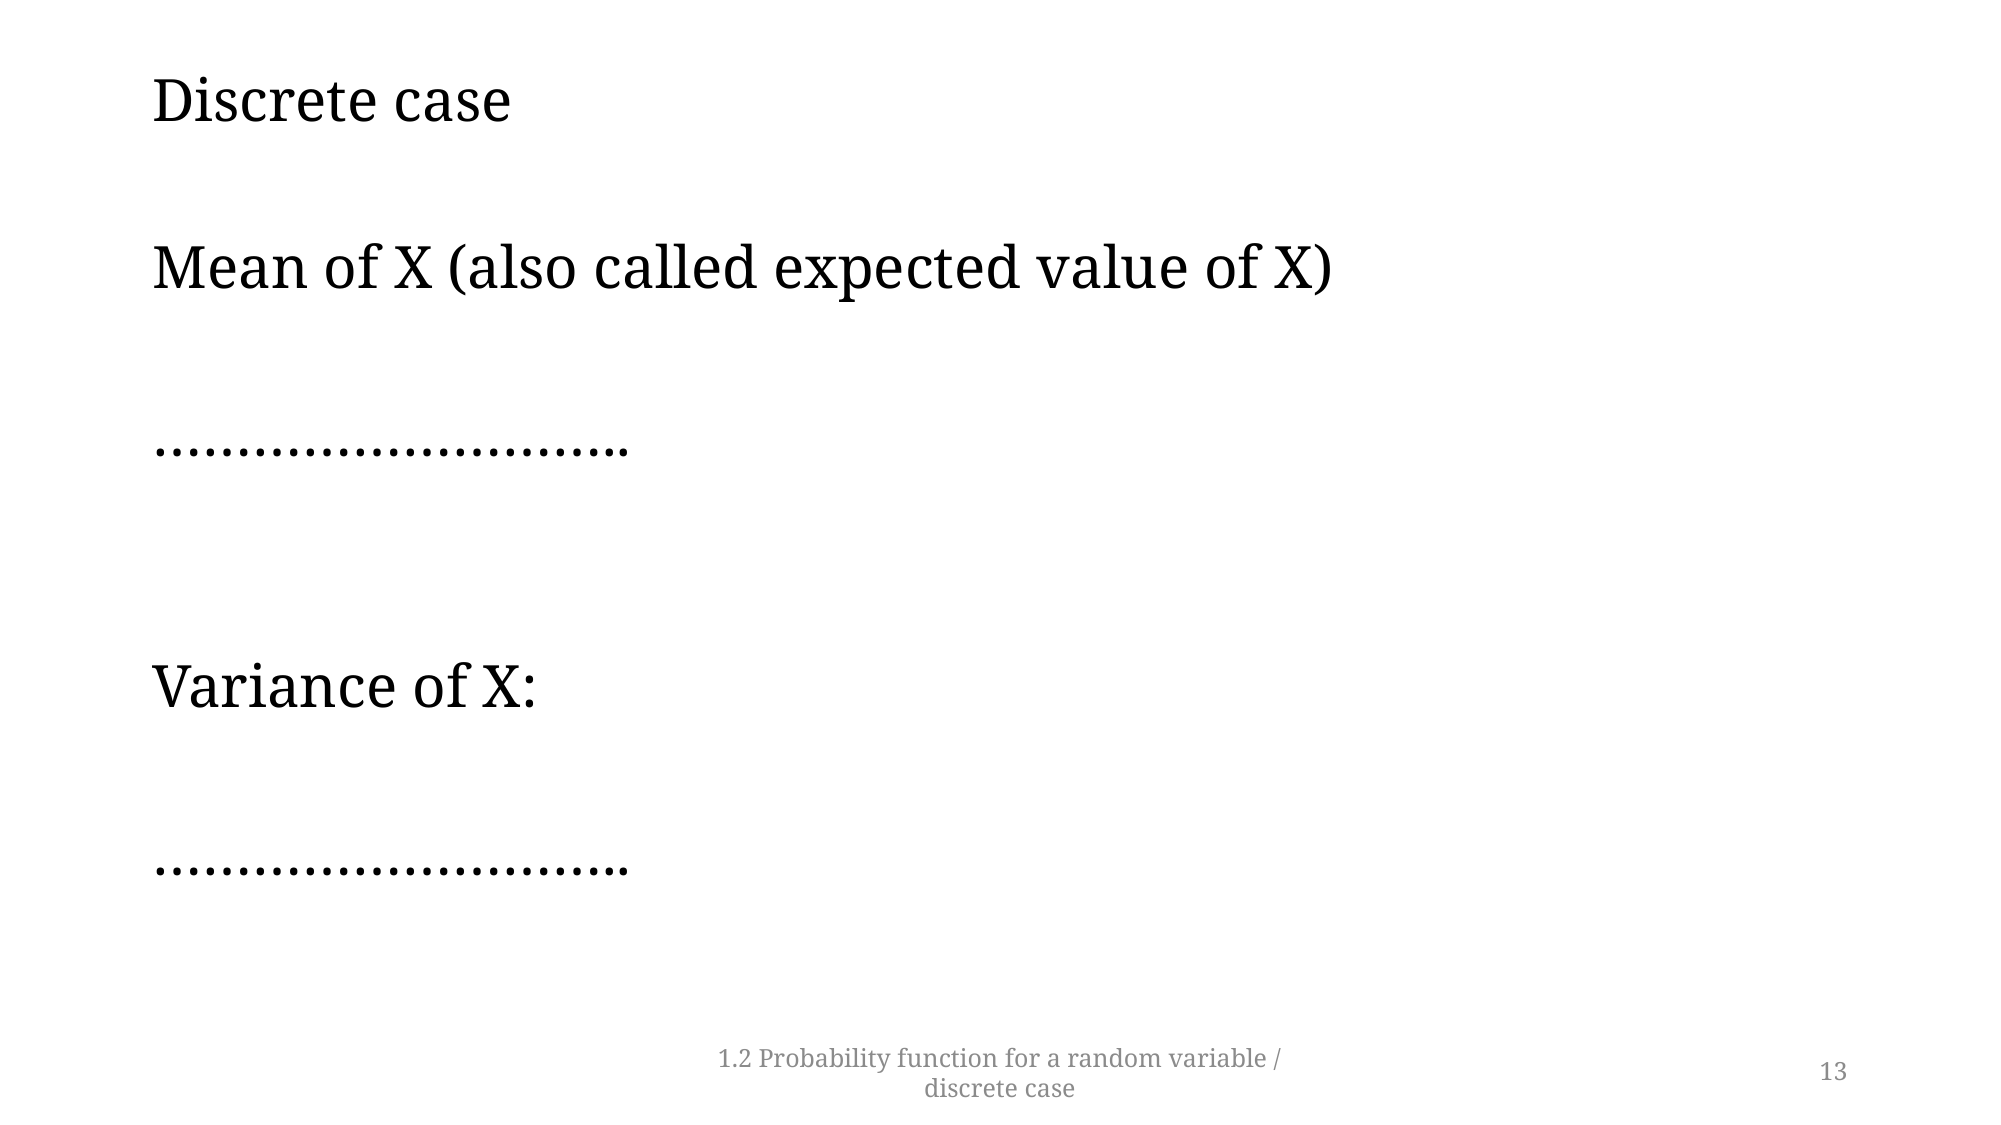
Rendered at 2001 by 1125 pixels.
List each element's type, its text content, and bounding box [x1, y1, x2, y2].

slide_number 13 [1412, 1042, 1863, 1103]
footer 1.2 Probability function for a random variable / discrete case [662, 1042, 1338, 1103]
